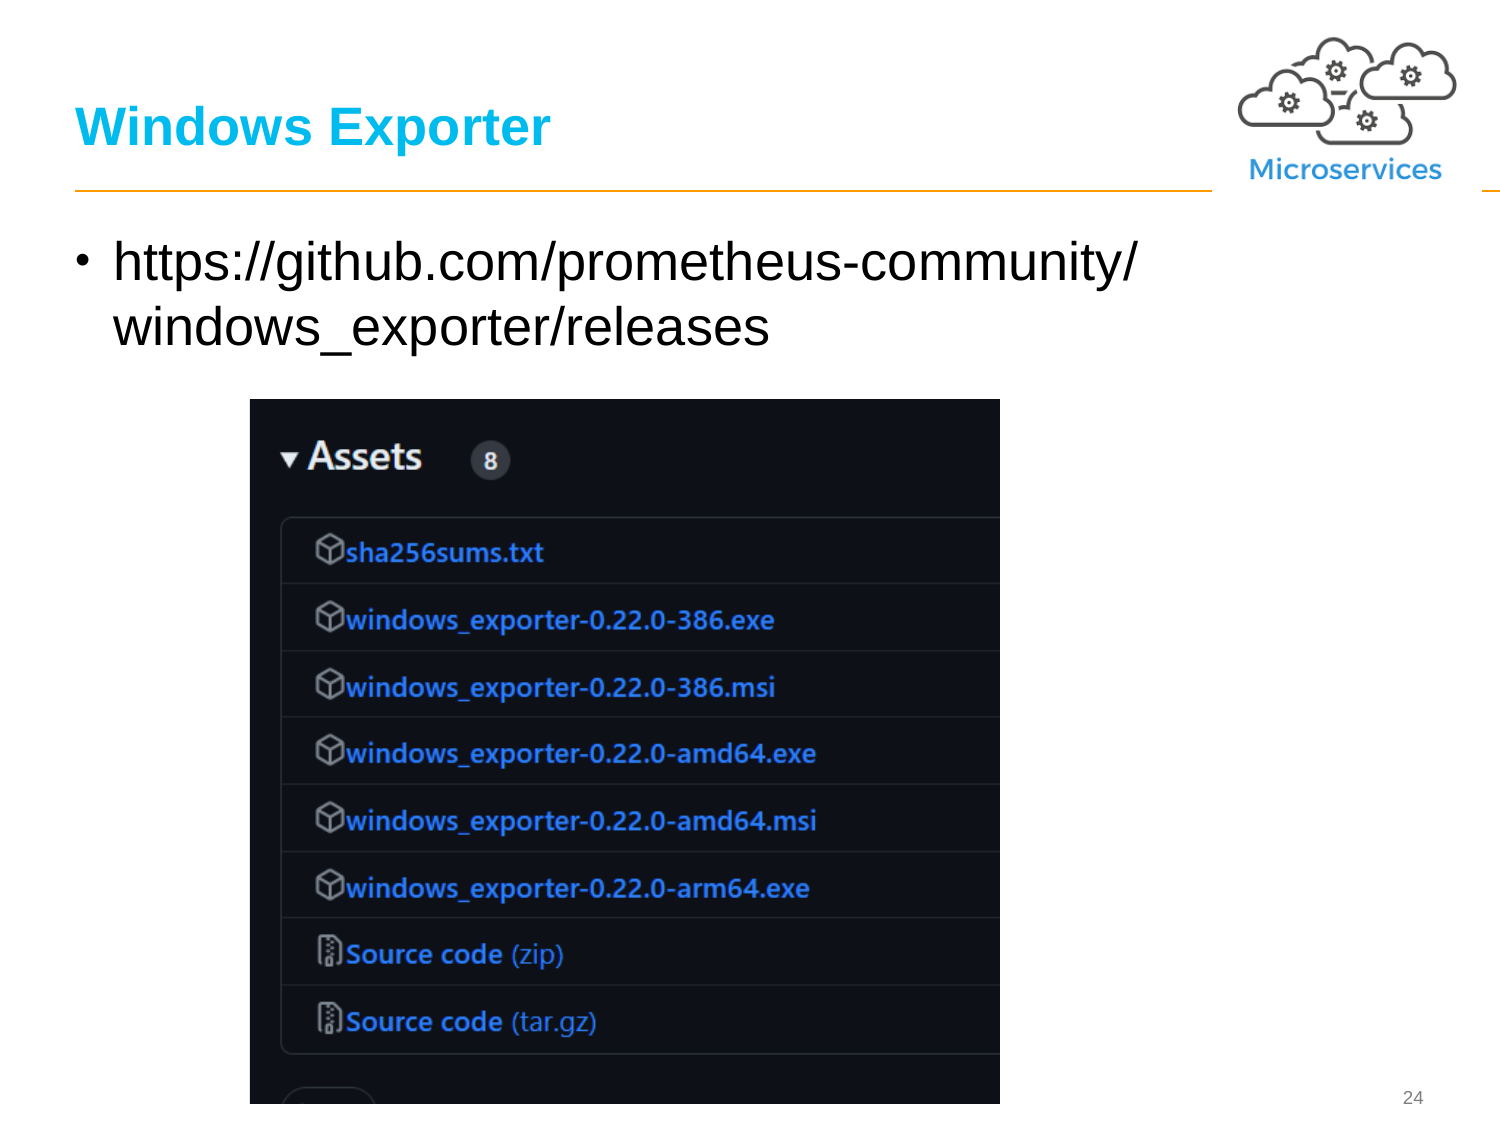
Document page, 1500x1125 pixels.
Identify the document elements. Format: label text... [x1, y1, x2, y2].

list https://github.com/prometheus-community/windows_exporter/releases [75, 226, 1425, 413]
picture [1212, 1, 1482, 203]
picture [249, 399, 1001, 1104]
title Windows Exporter [75, 27, 1422, 157]
